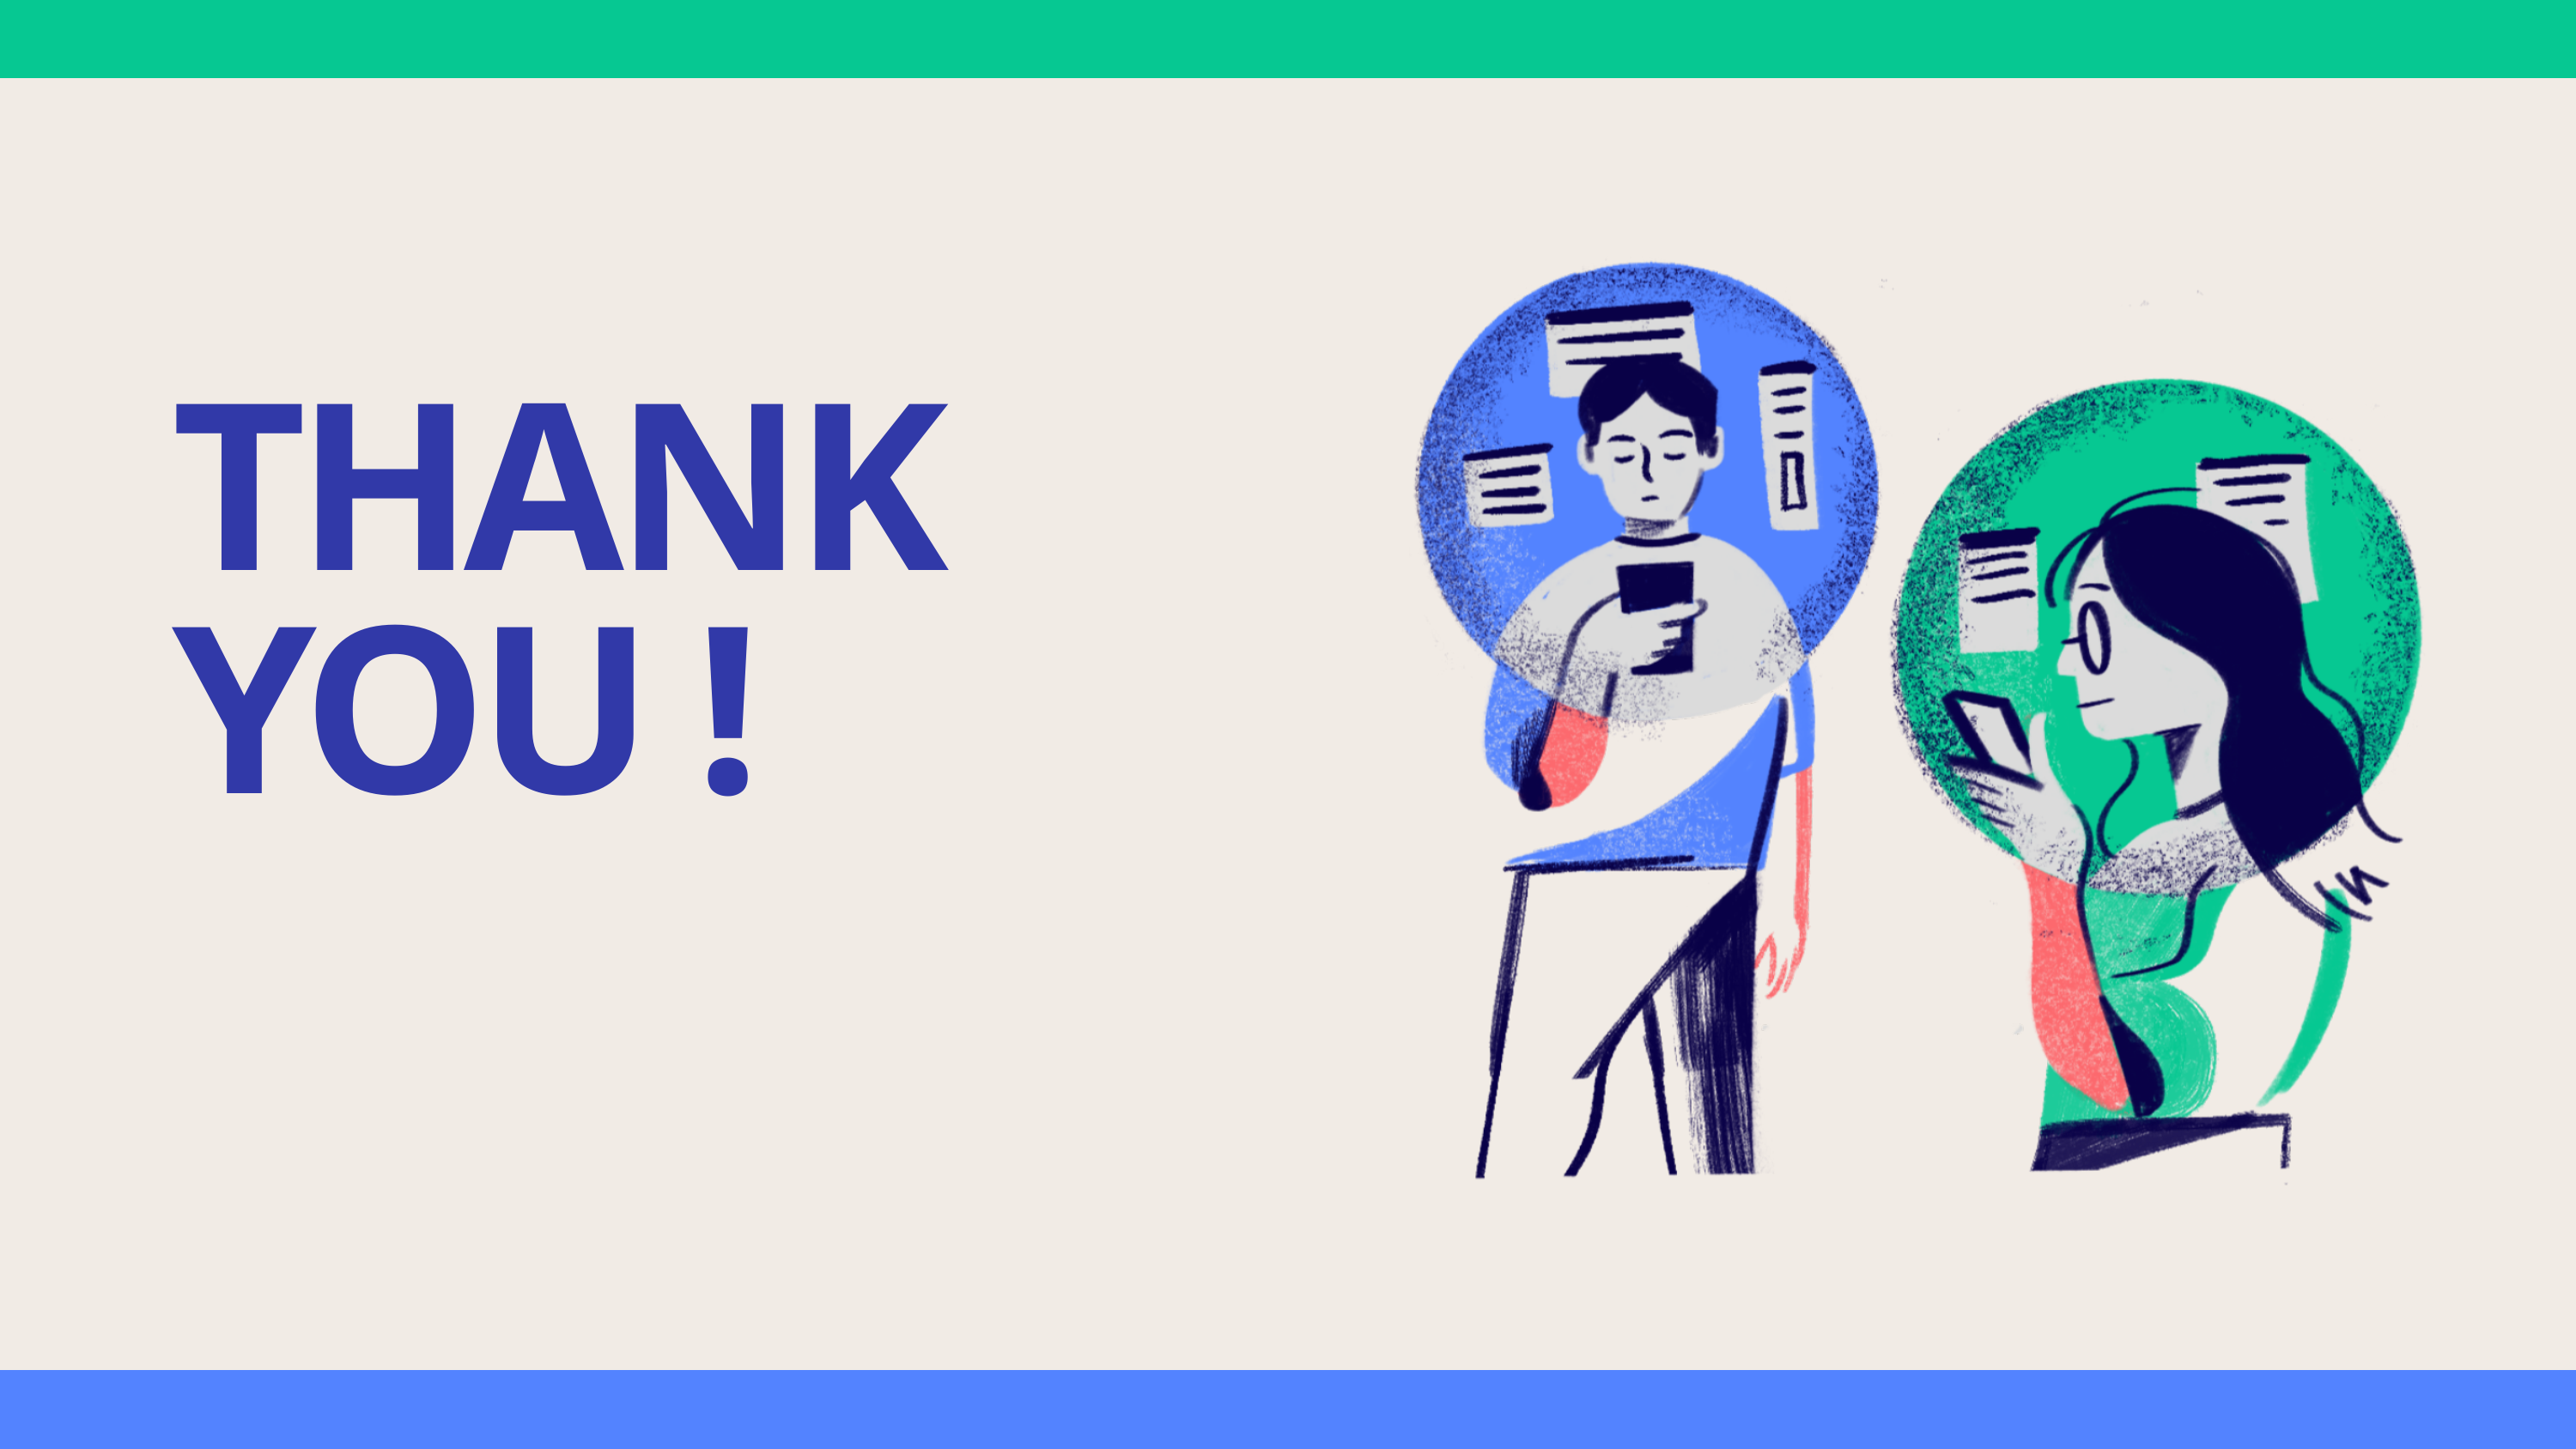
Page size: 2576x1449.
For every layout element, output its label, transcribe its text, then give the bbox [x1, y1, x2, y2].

text_box [1409, 256, 2432, 1192]
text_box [0, 0, 2576, 79]
text_box THANK YOU ! [172, 393, 1288, 840]
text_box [0, 1369, 2576, 1449]
